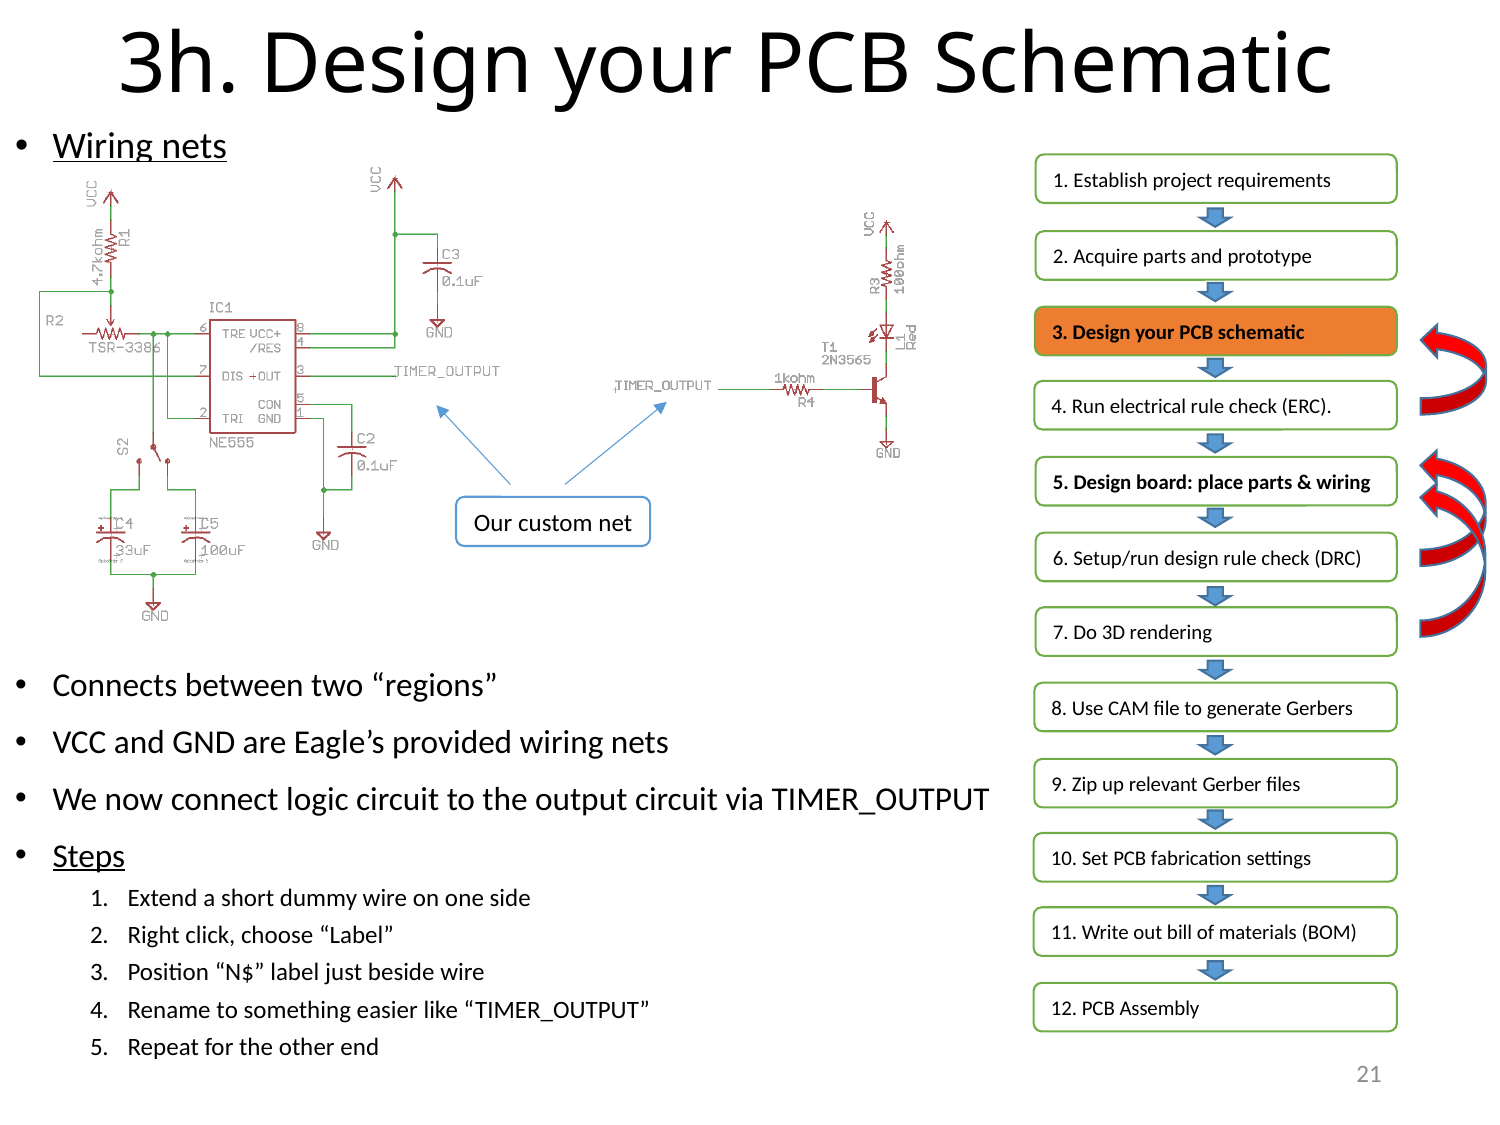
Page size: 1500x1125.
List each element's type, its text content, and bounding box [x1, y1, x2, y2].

text_box [1196, 659, 1235, 681]
text_box 9. Zip up relevant Gerber files [1034, 757, 1398, 809]
slide_number 21 [1059, 1042, 1397, 1103]
text_box [1196, 884, 1235, 906]
text_box 7. Do 3D rendering [1034, 606, 1398, 657]
text_box 12. PCB Assembly [1034, 981, 1398, 1033]
text_box 8. Use CAM file to generate Gerbers [1034, 681, 1398, 733]
list Wiring nets Connects between two “regions” VCC and GND are Eagle’s provided wiring nets We now connect logic circuit to the output circuit via TIMER_OUTPUT Steps Extend a short dummy wire on one side Right click, choose “Label” Position “N$” label just beside wire Rename to something easier like “TIMER_OUTPUT” Repeat for the other end [0, 118, 1034, 1125]
text_box [1196, 809, 1235, 830]
text_box [1419, 322, 1488, 416]
text_box [1418, 448, 1487, 534]
text_box [1418, 480, 1487, 638]
text_box [1419, 532, 1478, 567]
text_box 4. Run electrical rule check (ERC). [1034, 379, 1398, 431]
text_box 3. Design your PCB schematic [1034, 305, 1398, 357]
text_box 11. Write out bill of materials (BOM) [1034, 906, 1398, 957]
picture [32, 162, 511, 632]
text_box Our custom net [511, 495, 652, 548]
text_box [564, 401, 667, 485]
text_box [1196, 735, 1235, 756]
text_box [1196, 281, 1235, 303]
text_box 6. Setup/run design rule check (DRC) [1034, 531, 1398, 583]
text_box [1196, 586, 1235, 607]
text_box [1196, 433, 1235, 454]
text_box 1. Establish project requirements [1034, 153, 1398, 205]
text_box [436, 405, 511, 485]
text_box [1196, 507, 1235, 529]
picture [596, 187, 948, 477]
text_box [1196, 207, 1235, 228]
title 3h. Design your PCB Schematic [103, 0, 1397, 131]
text_box 5. Design board: place parts & wiring [1034, 455, 1398, 507]
text_box [1196, 960, 1235, 981]
text_box 10. Set PCB fabrication settings [1034, 831, 1398, 883]
text_box [1196, 357, 1235, 379]
text_box 2. Acquire parts and prototype [1034, 230, 1398, 281]
